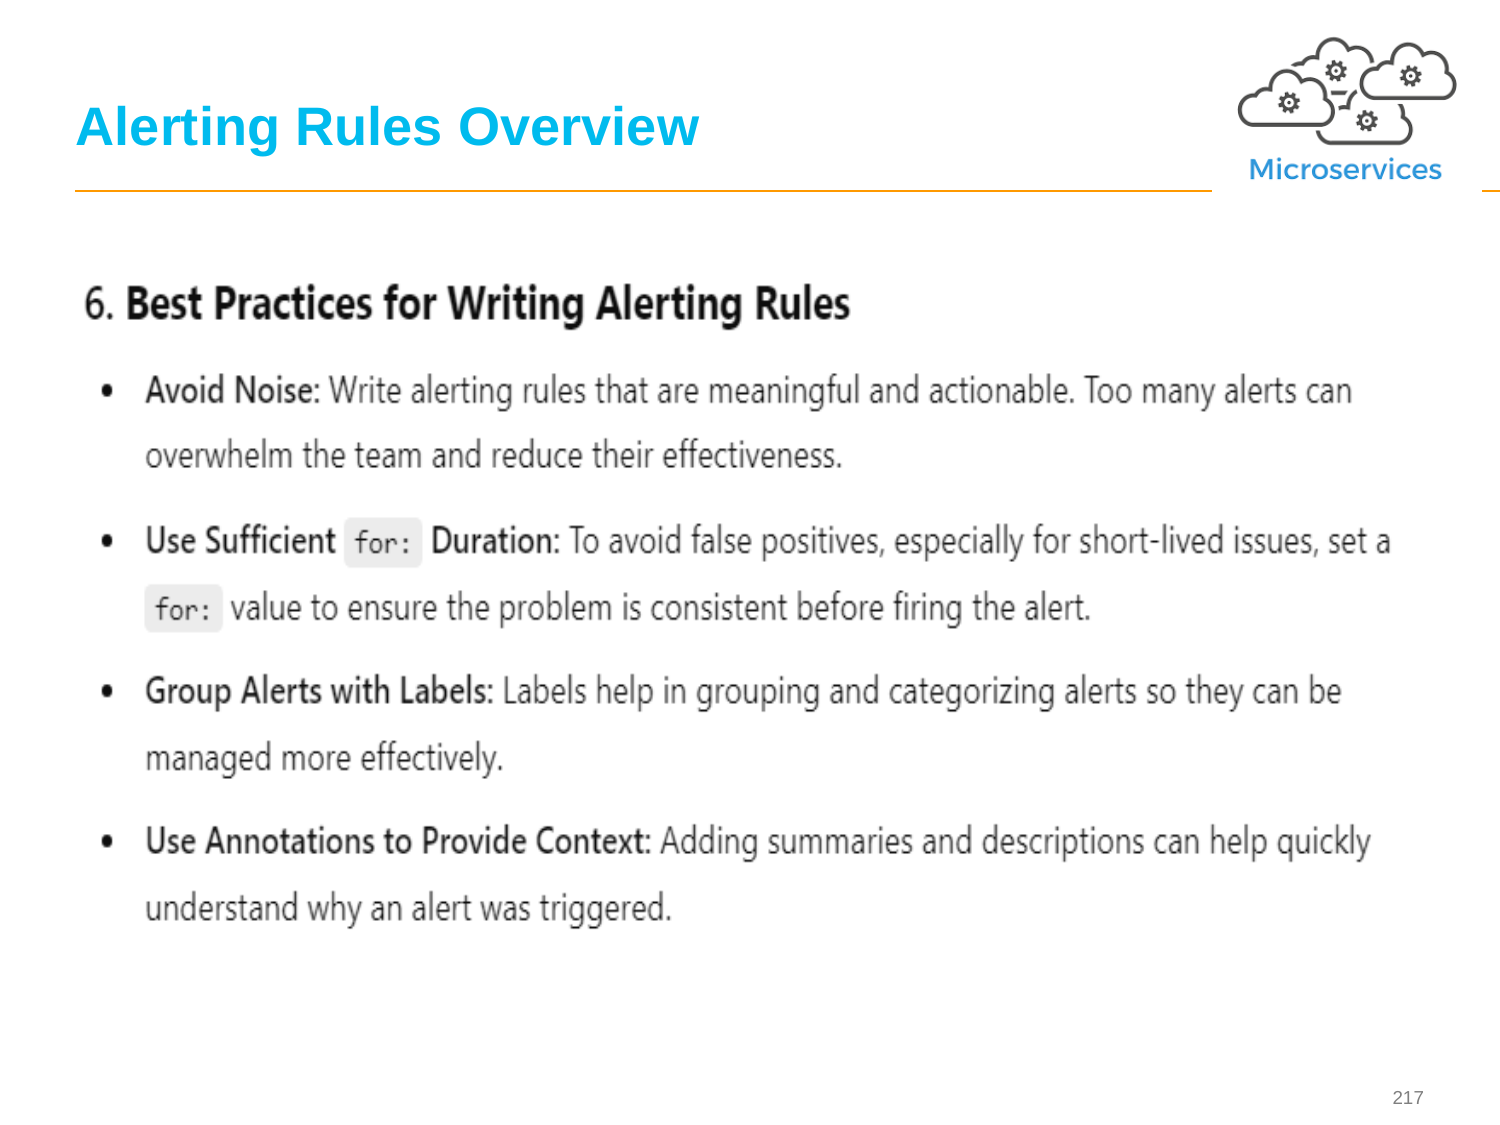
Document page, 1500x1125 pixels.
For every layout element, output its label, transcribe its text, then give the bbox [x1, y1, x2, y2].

picture [62, 274, 1422, 951]
title Alerting Rules Overview [75, 27, 1422, 157]
picture [1212, 1, 1482, 203]
